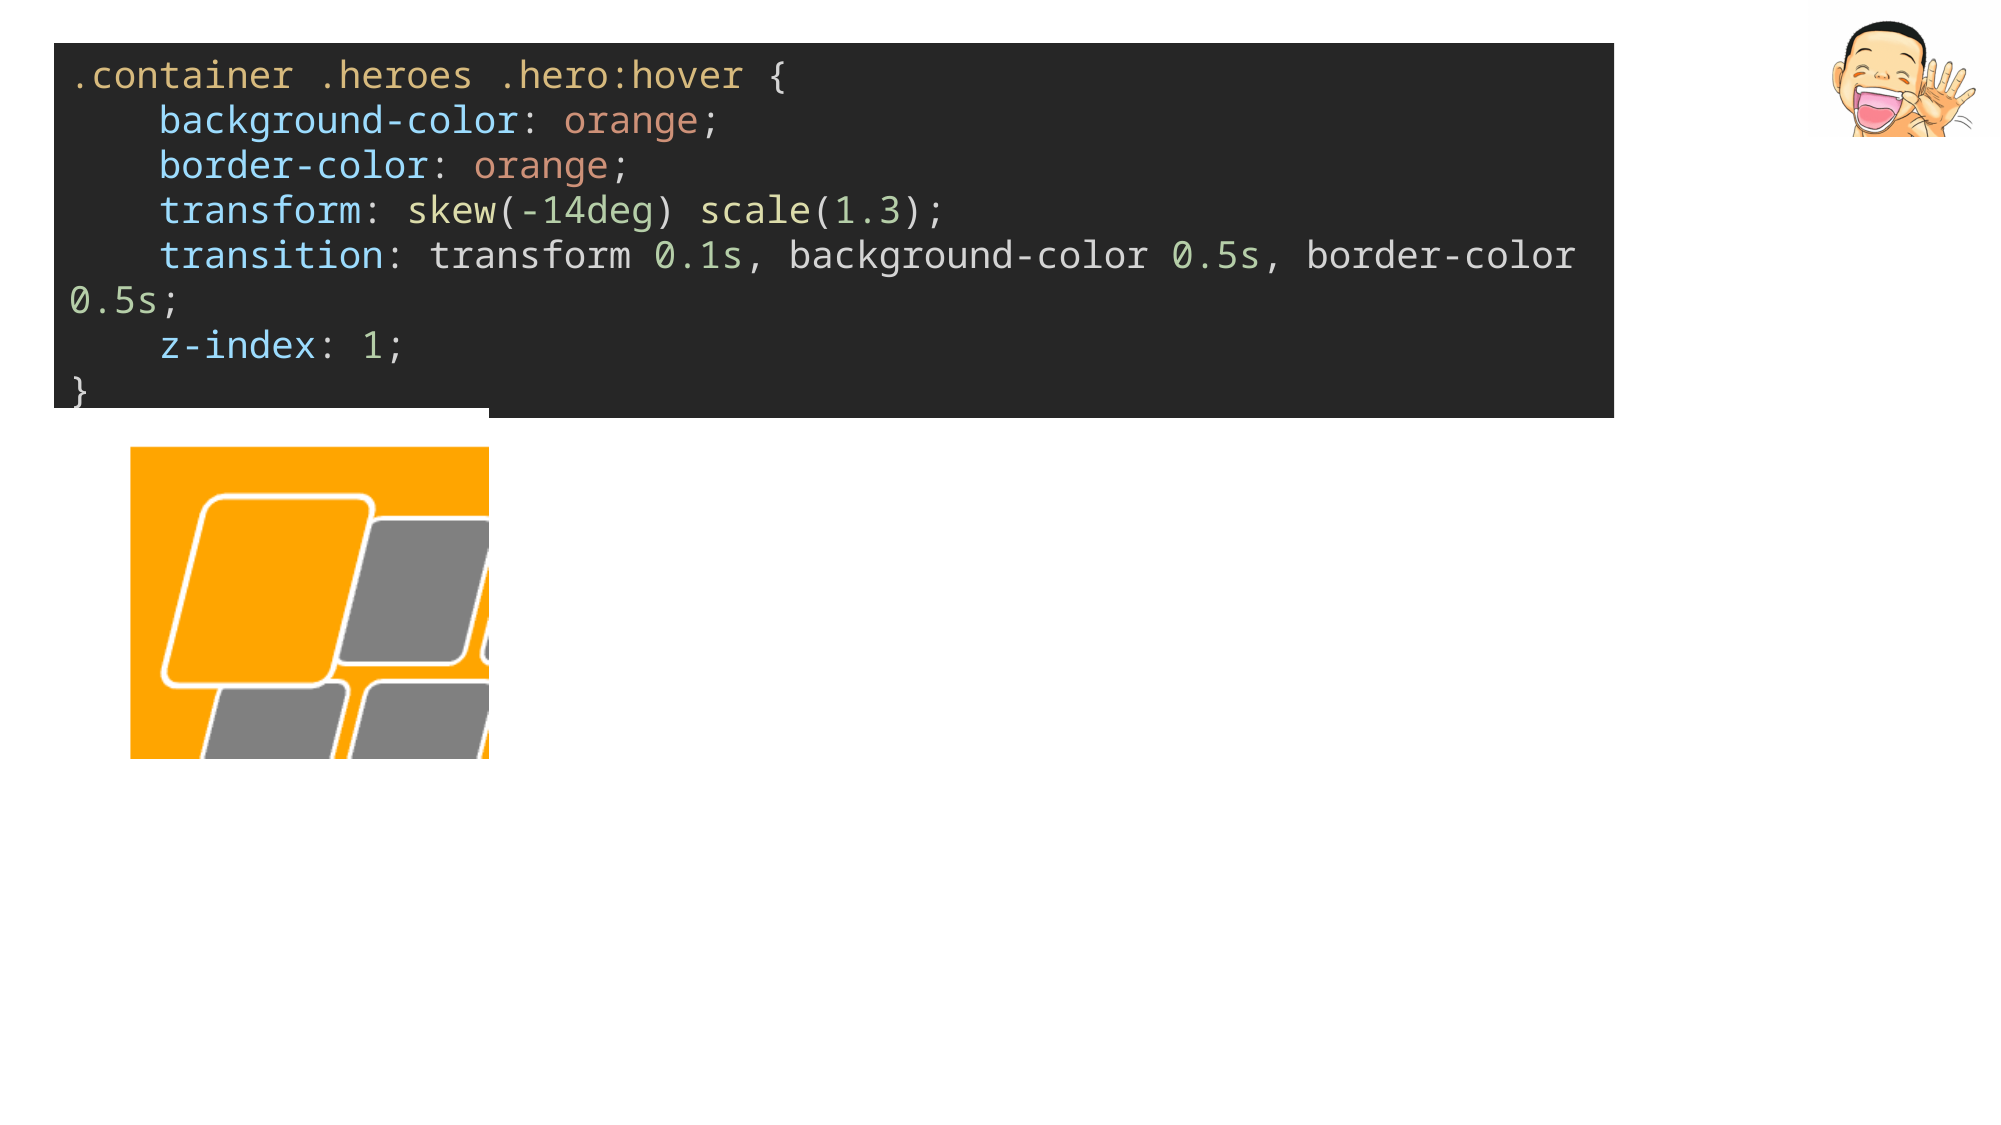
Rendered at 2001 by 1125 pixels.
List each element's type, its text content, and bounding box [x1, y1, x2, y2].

text_box .container .heroes .hero:hover { background-color: orange; border-color: orange; transform: skew(-14deg) scale(1.3); transition: transform 0.1s, background-color 0.5s, border-color 0.5s; z-index: 1; } [54, 43, 1615, 418]
picture [54, 408, 489, 759]
picture [1808, 0, 2000, 137]
